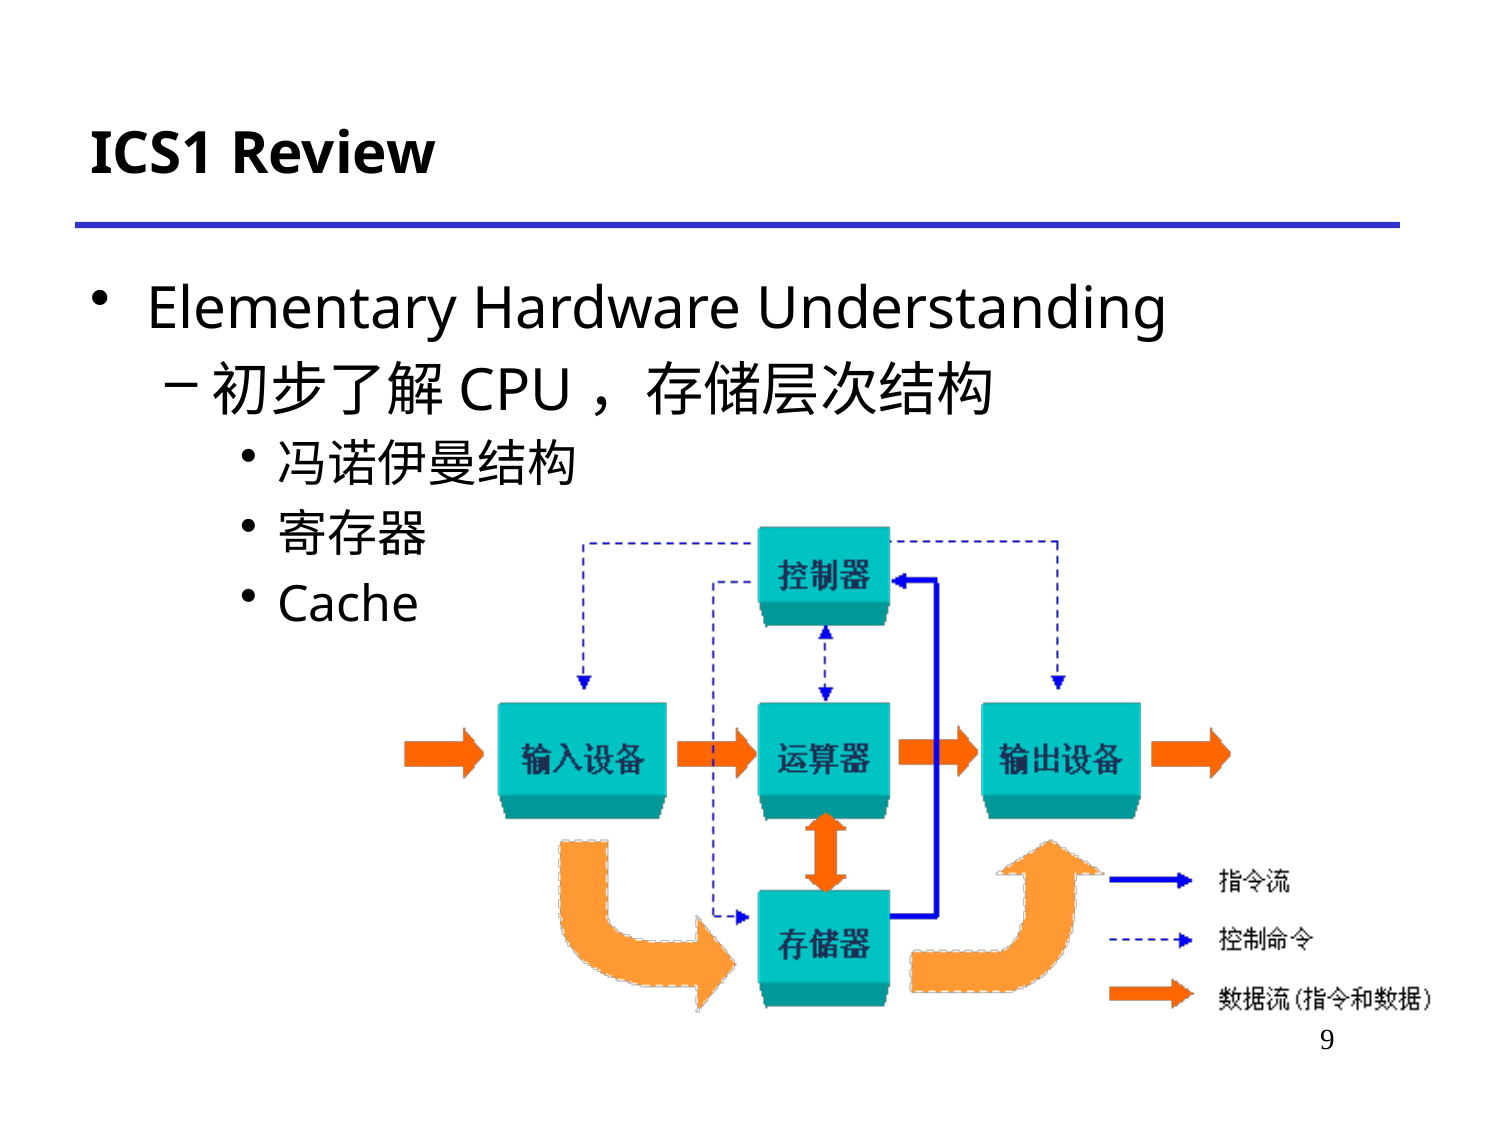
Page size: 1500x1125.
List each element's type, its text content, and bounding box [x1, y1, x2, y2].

picture [400, 523, 1444, 1013]
title ICS1 Review [75, 75, 1400, 225]
list Elementary Hardware Understanding 初步了解CPU，存储层次结构 冯诺伊曼结构 寄存器 Cache [75, 262, 1375, 575]
slide_number * [1137, 1021, 1350, 1088]
